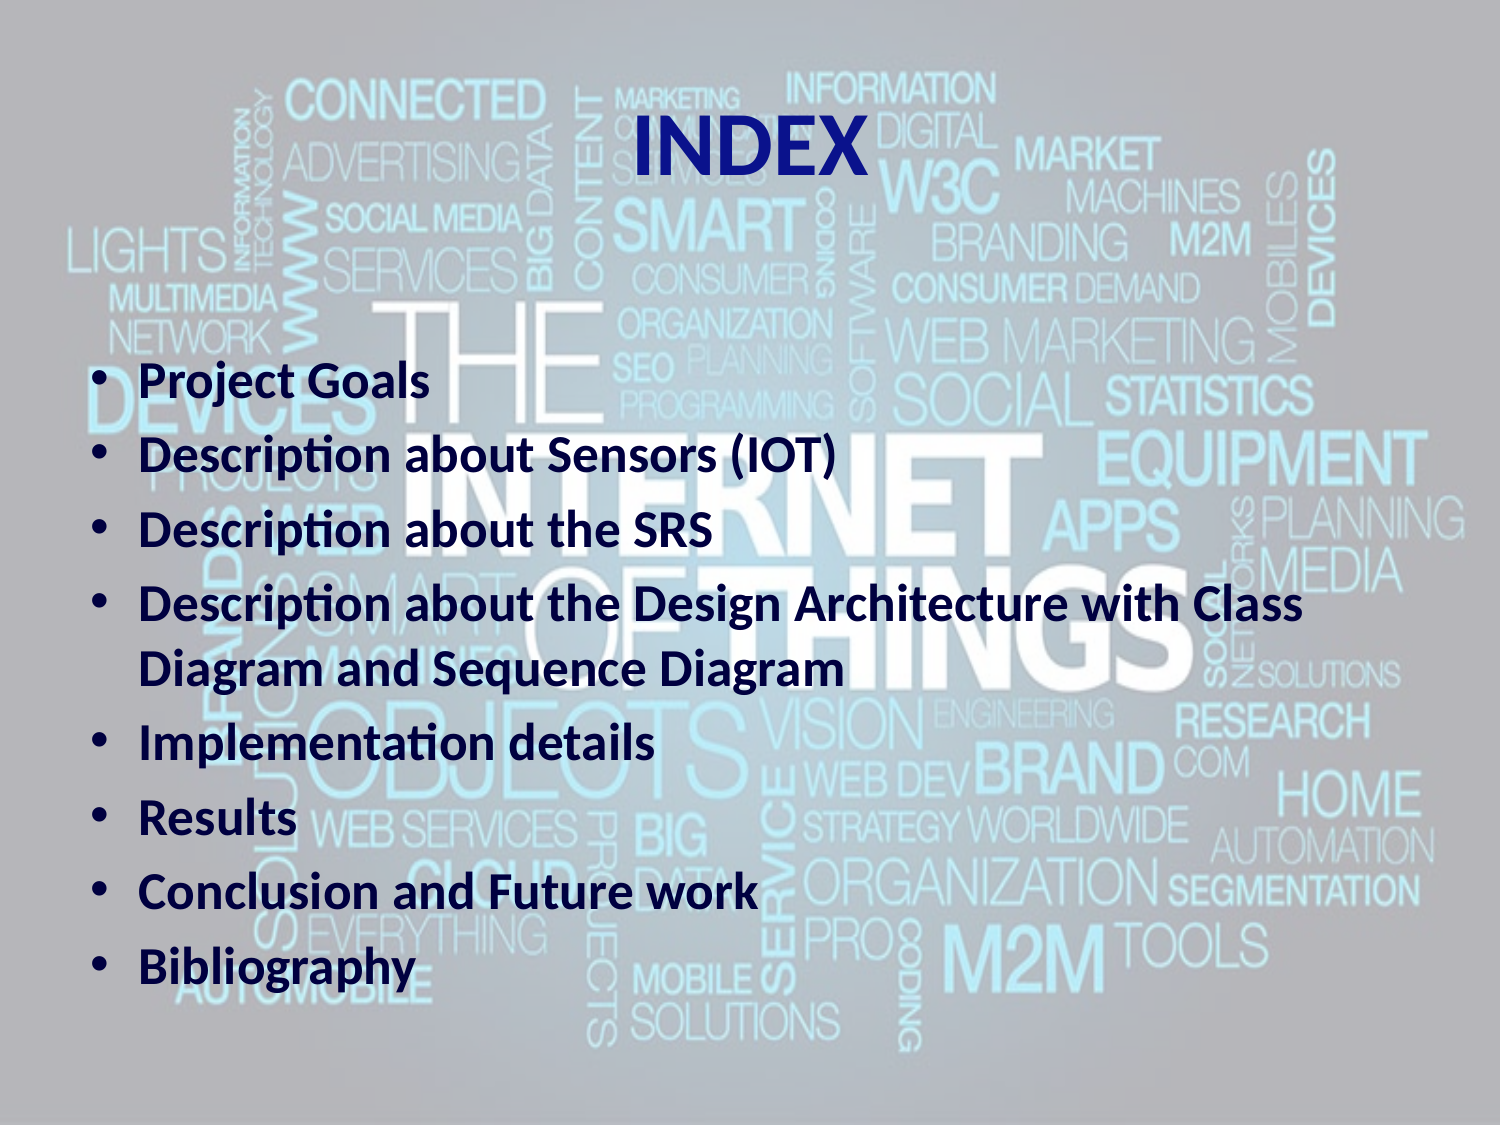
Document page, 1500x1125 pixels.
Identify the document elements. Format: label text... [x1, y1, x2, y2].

title INDEX [75, 45, 1425, 233]
list Project Goals Description about Sensors (IOT) Description about the SRS Description about the Design Architecture with Class Diagram and Sequence Diagram Implementation details Results Conclusion and Future work Bibliography [75, 262, 1425, 1005]
